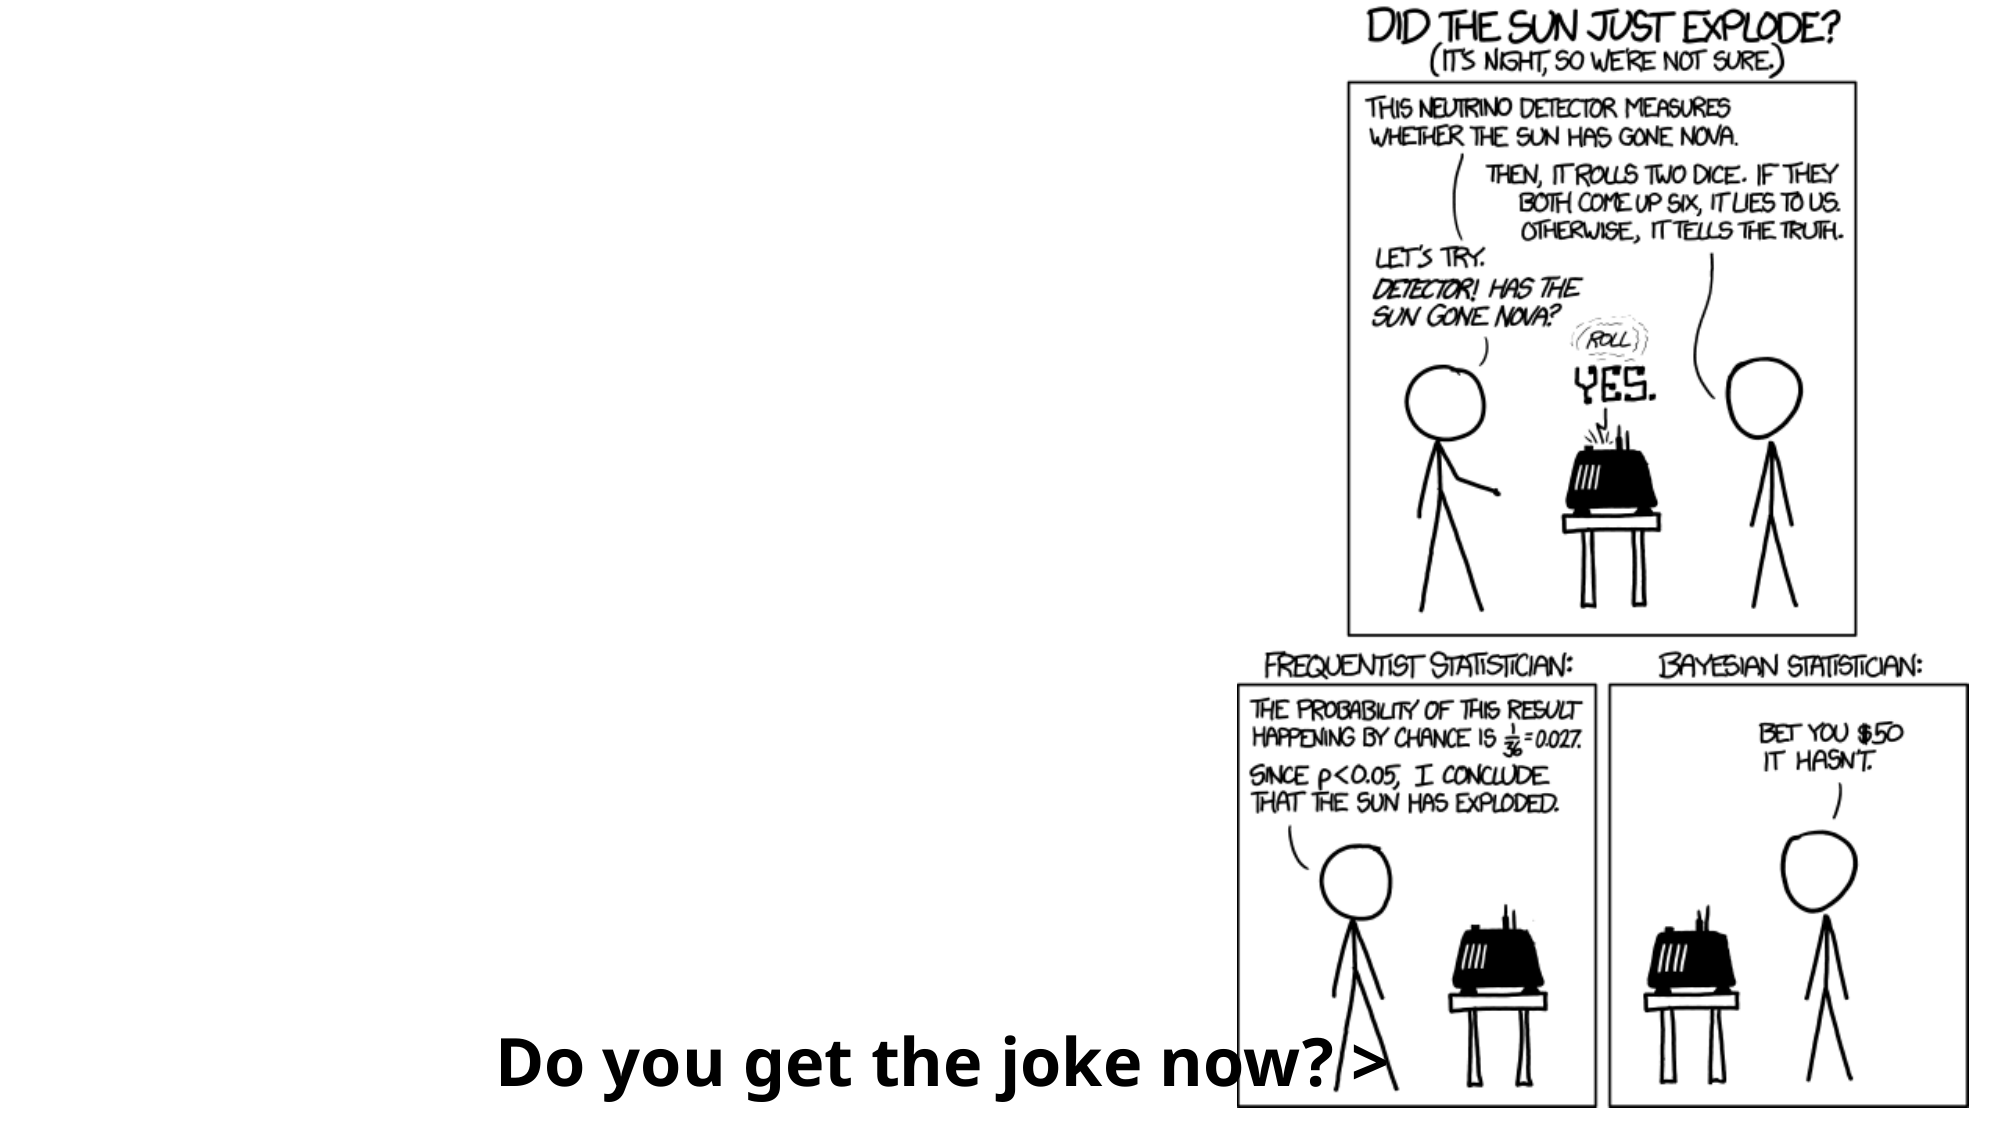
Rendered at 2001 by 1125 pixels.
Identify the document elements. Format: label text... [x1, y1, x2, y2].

picture [1237, 0, 1969, 1108]
text_box Do you get the joke now? > [487, 1011, 1237, 1107]
